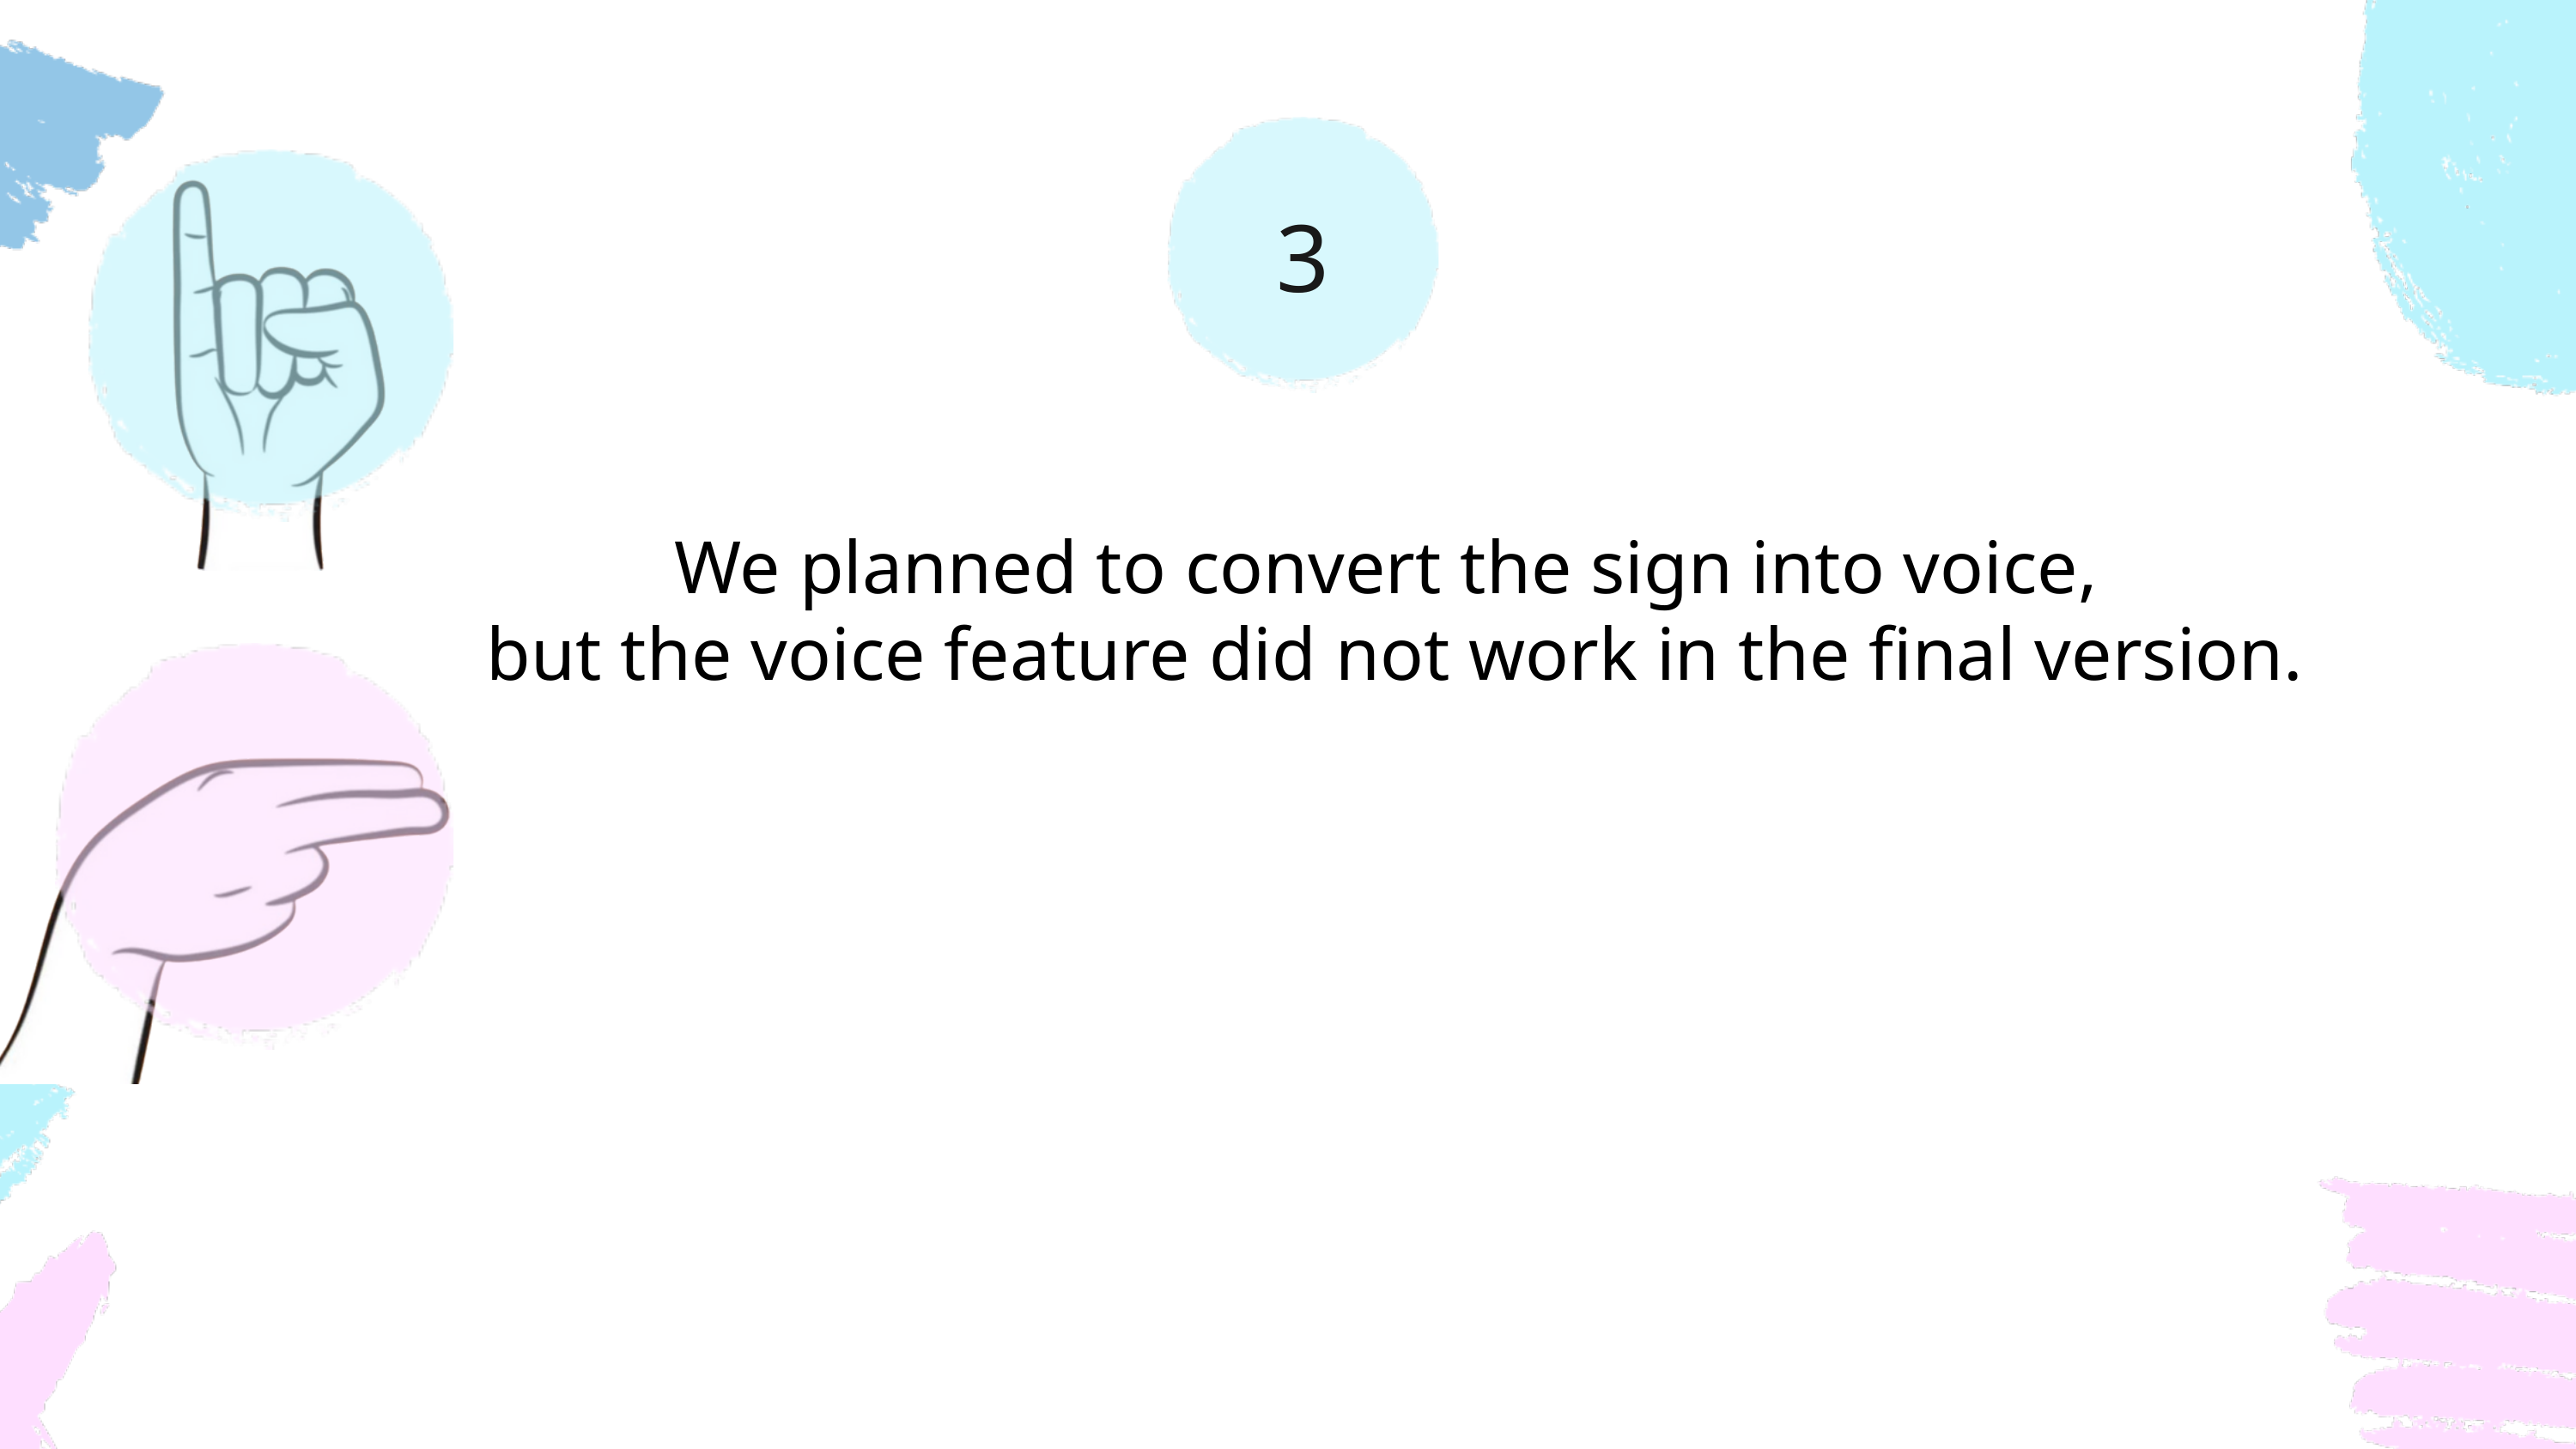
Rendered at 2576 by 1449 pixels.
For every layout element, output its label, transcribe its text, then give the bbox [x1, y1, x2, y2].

text_box [88, 149, 454, 522]
text_box [0, 721, 452, 1084]
text_box [0, 0, 2576, 1449]
text_box We planned to convert the sign into voice, but the voice feature did not work in the final version. [369, 521, 2404, 869]
text_box [87, 130, 453, 571]
text_box [55, 643, 454, 1050]
text_box 3 [1219, 199, 1387, 312]
text_box [1167, 117, 1439, 393]
